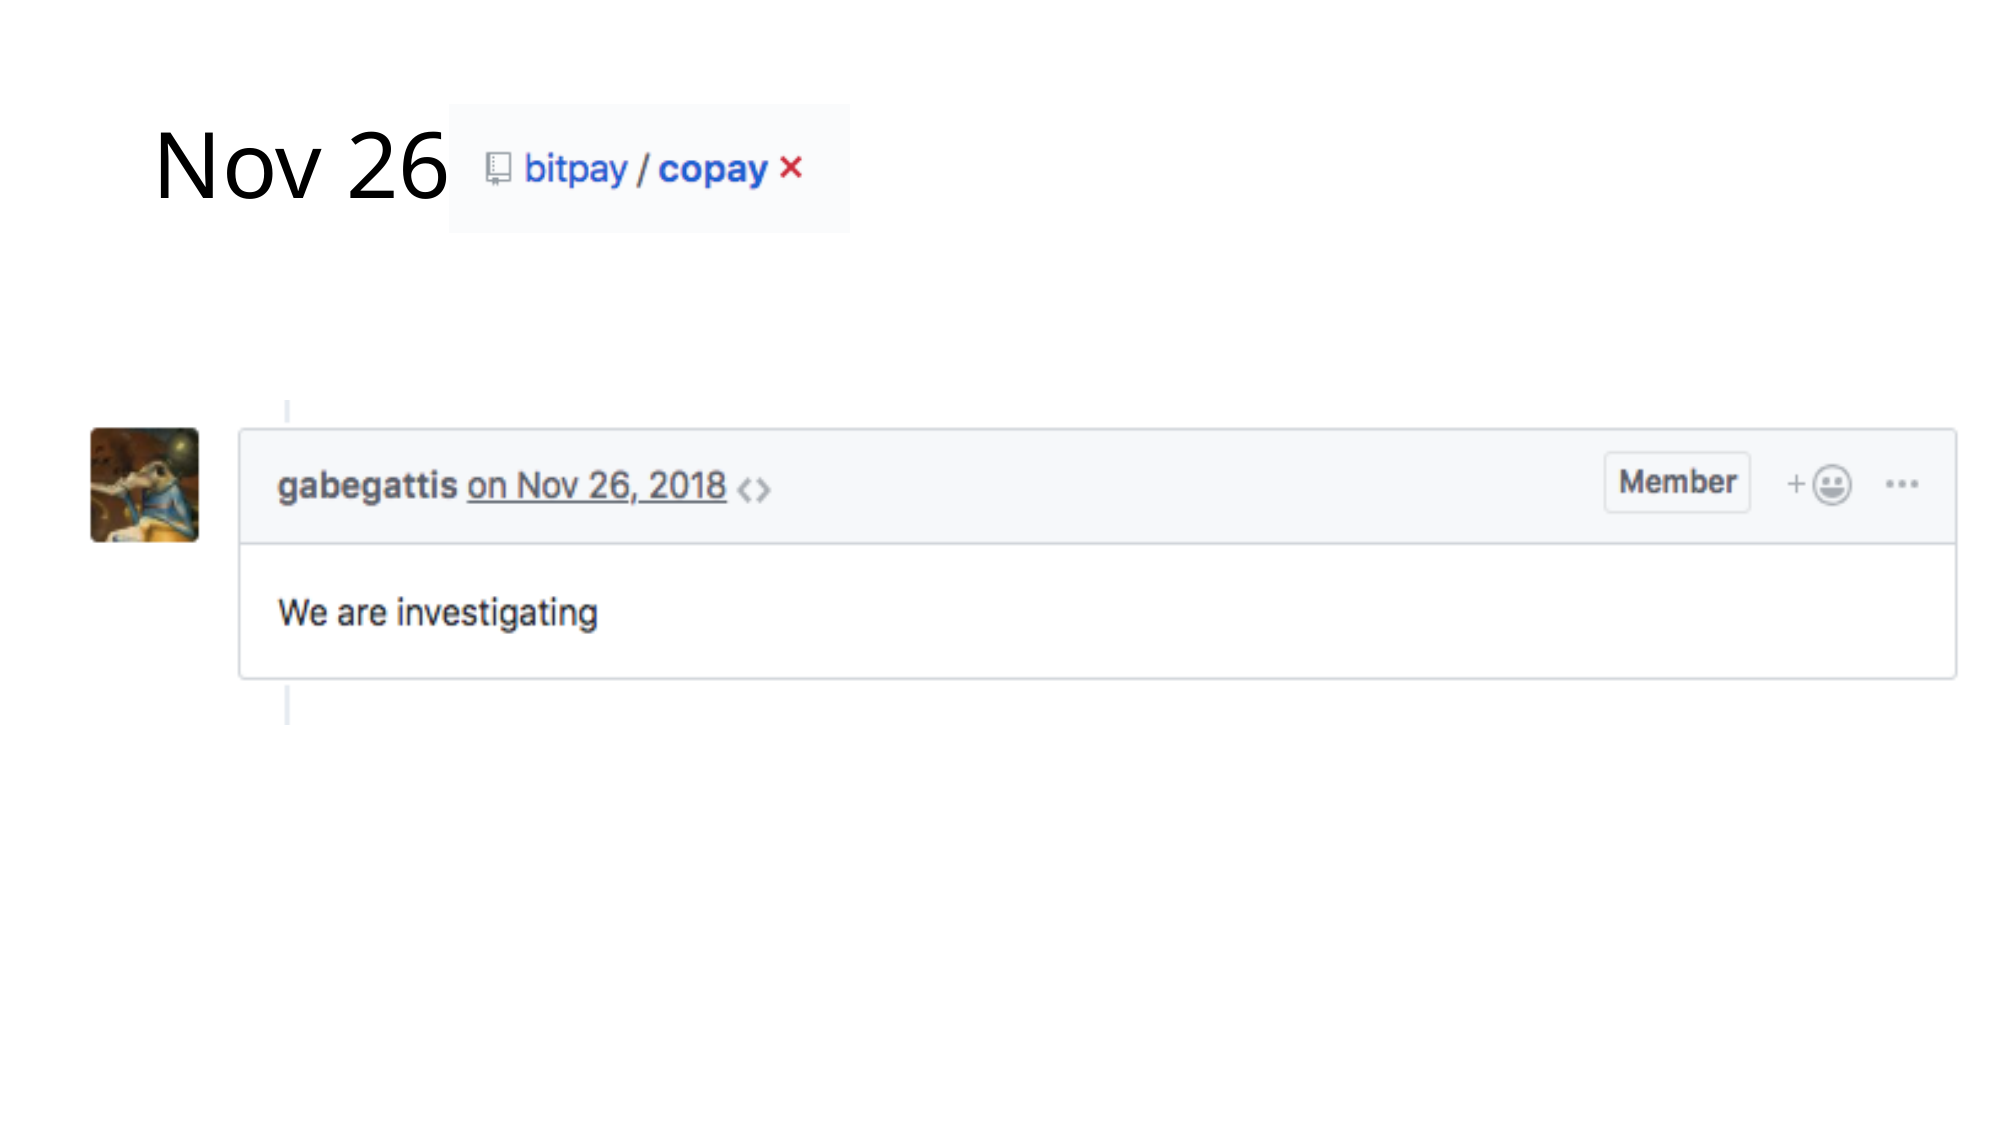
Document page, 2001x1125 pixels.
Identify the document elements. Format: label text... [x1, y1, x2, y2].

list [25, 400, 2000, 725]
picture [449, 104, 850, 233]
title Nov 26 [137, 59, 1863, 278]
